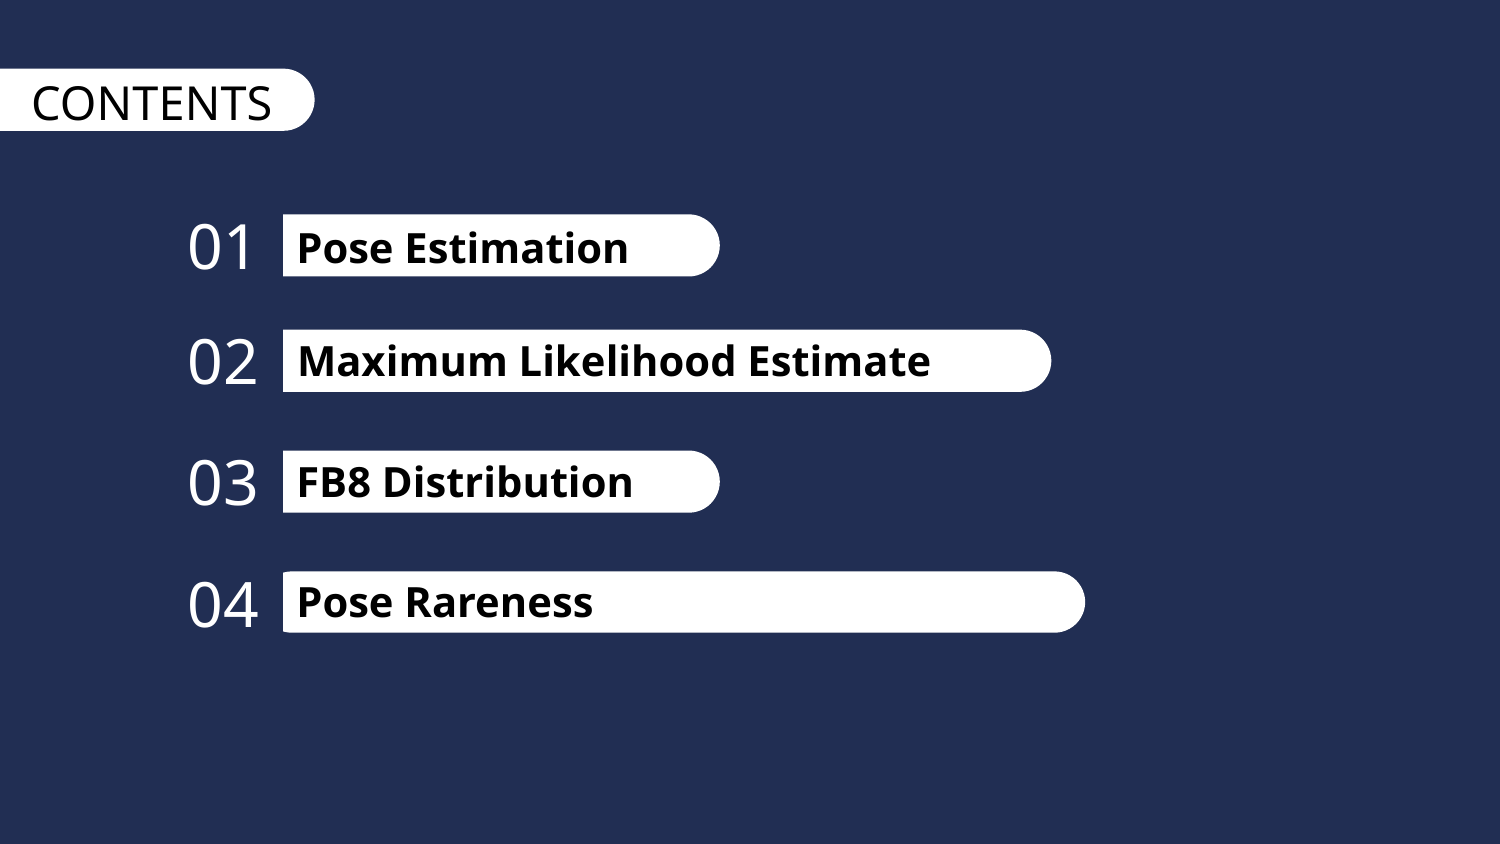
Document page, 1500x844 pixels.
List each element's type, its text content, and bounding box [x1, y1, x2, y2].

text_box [233, 450, 772, 533]
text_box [0, 66, 315, 139]
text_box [232, 329, 1060, 412]
text_box 01 [163, 189, 283, 299]
text_box 02 [163, 305, 283, 415]
text_box 04 [163, 547, 283, 657]
text_box 03 [163, 425, 283, 535]
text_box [233, 214, 772, 298]
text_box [261, 569, 1143, 652]
